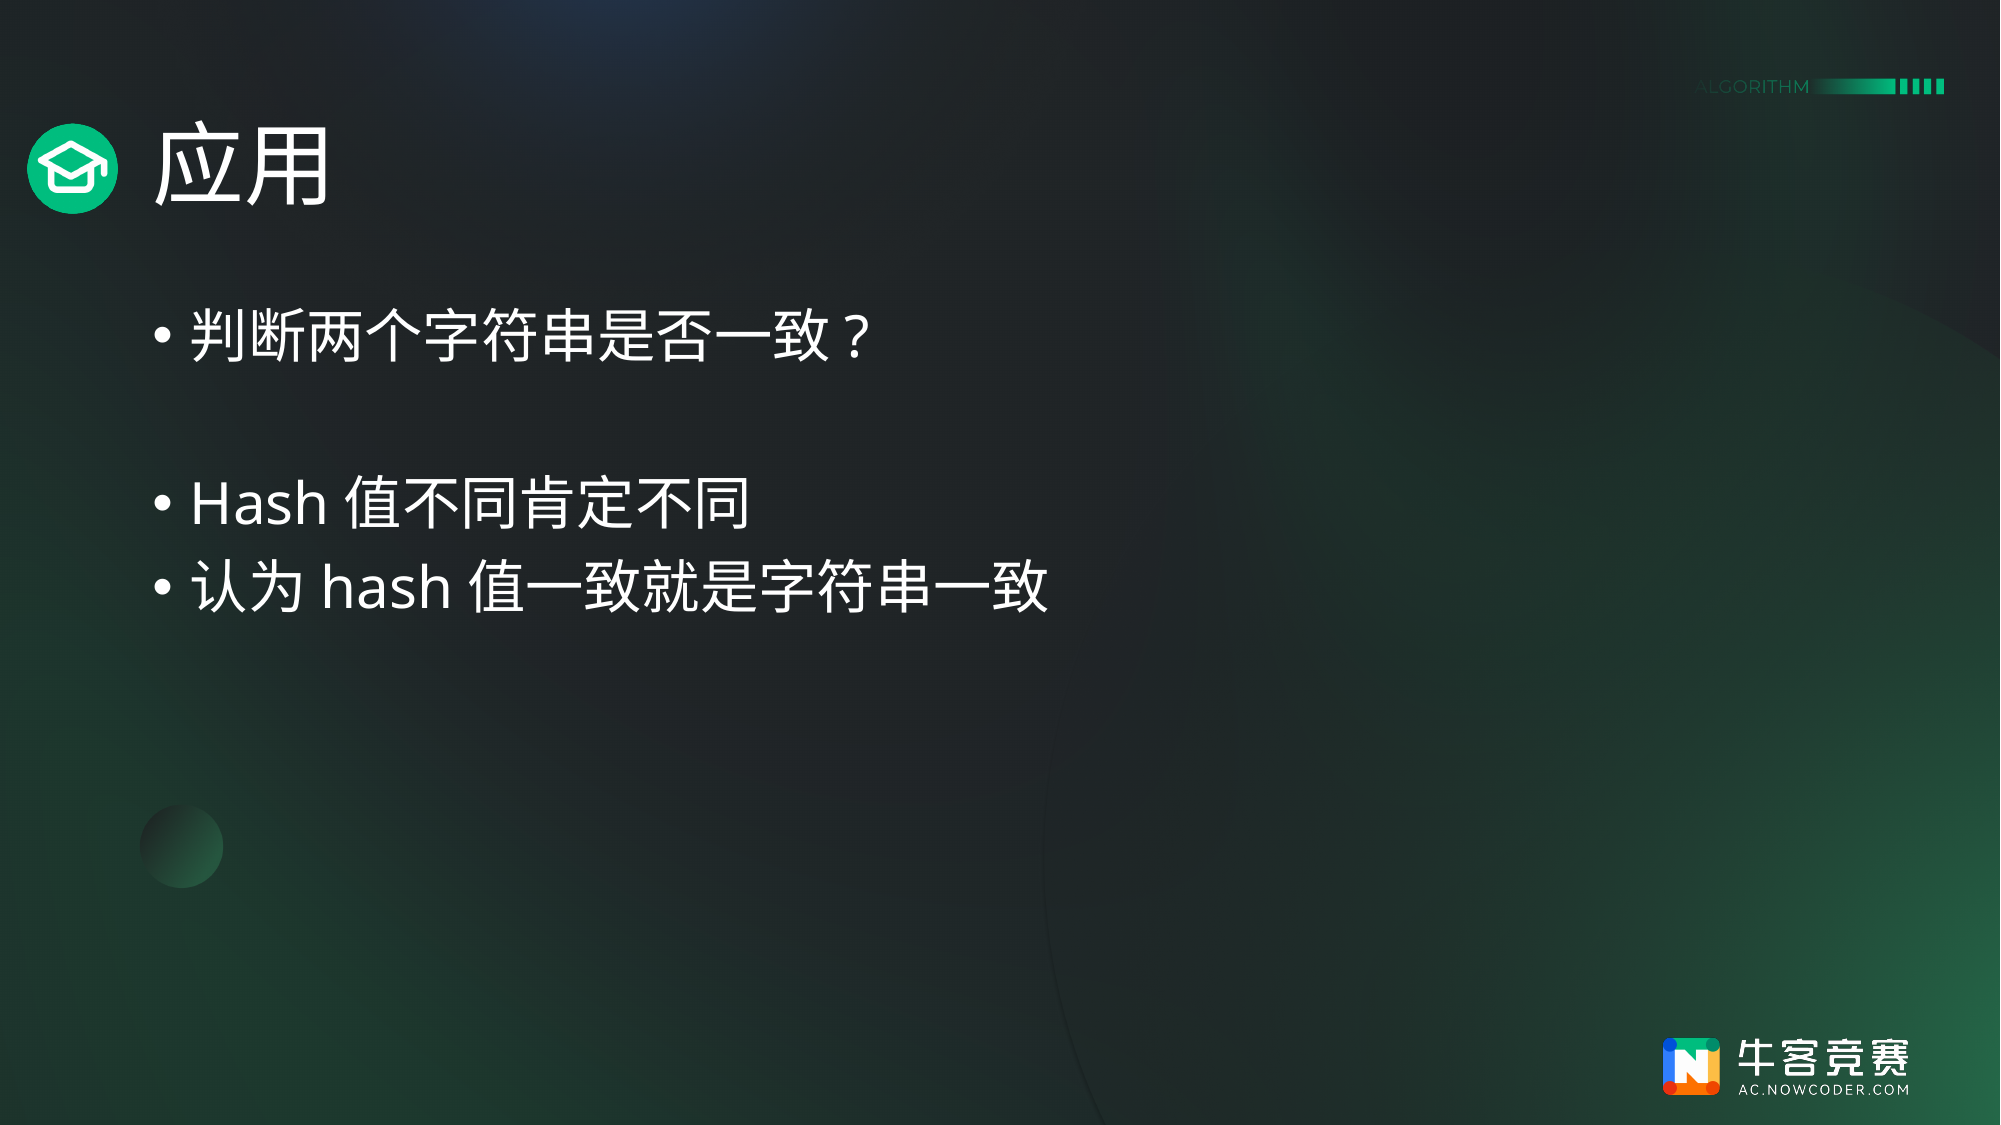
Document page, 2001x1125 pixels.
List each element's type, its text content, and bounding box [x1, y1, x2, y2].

list 判断两个字符串是否一致? Hash值不同肯定不同 认为hash值一致就是字符串一致 [137, 299, 1863, 1014]
picture [0, 0, 2000, 1125]
title 应用 [137, 59, 1863, 278]
